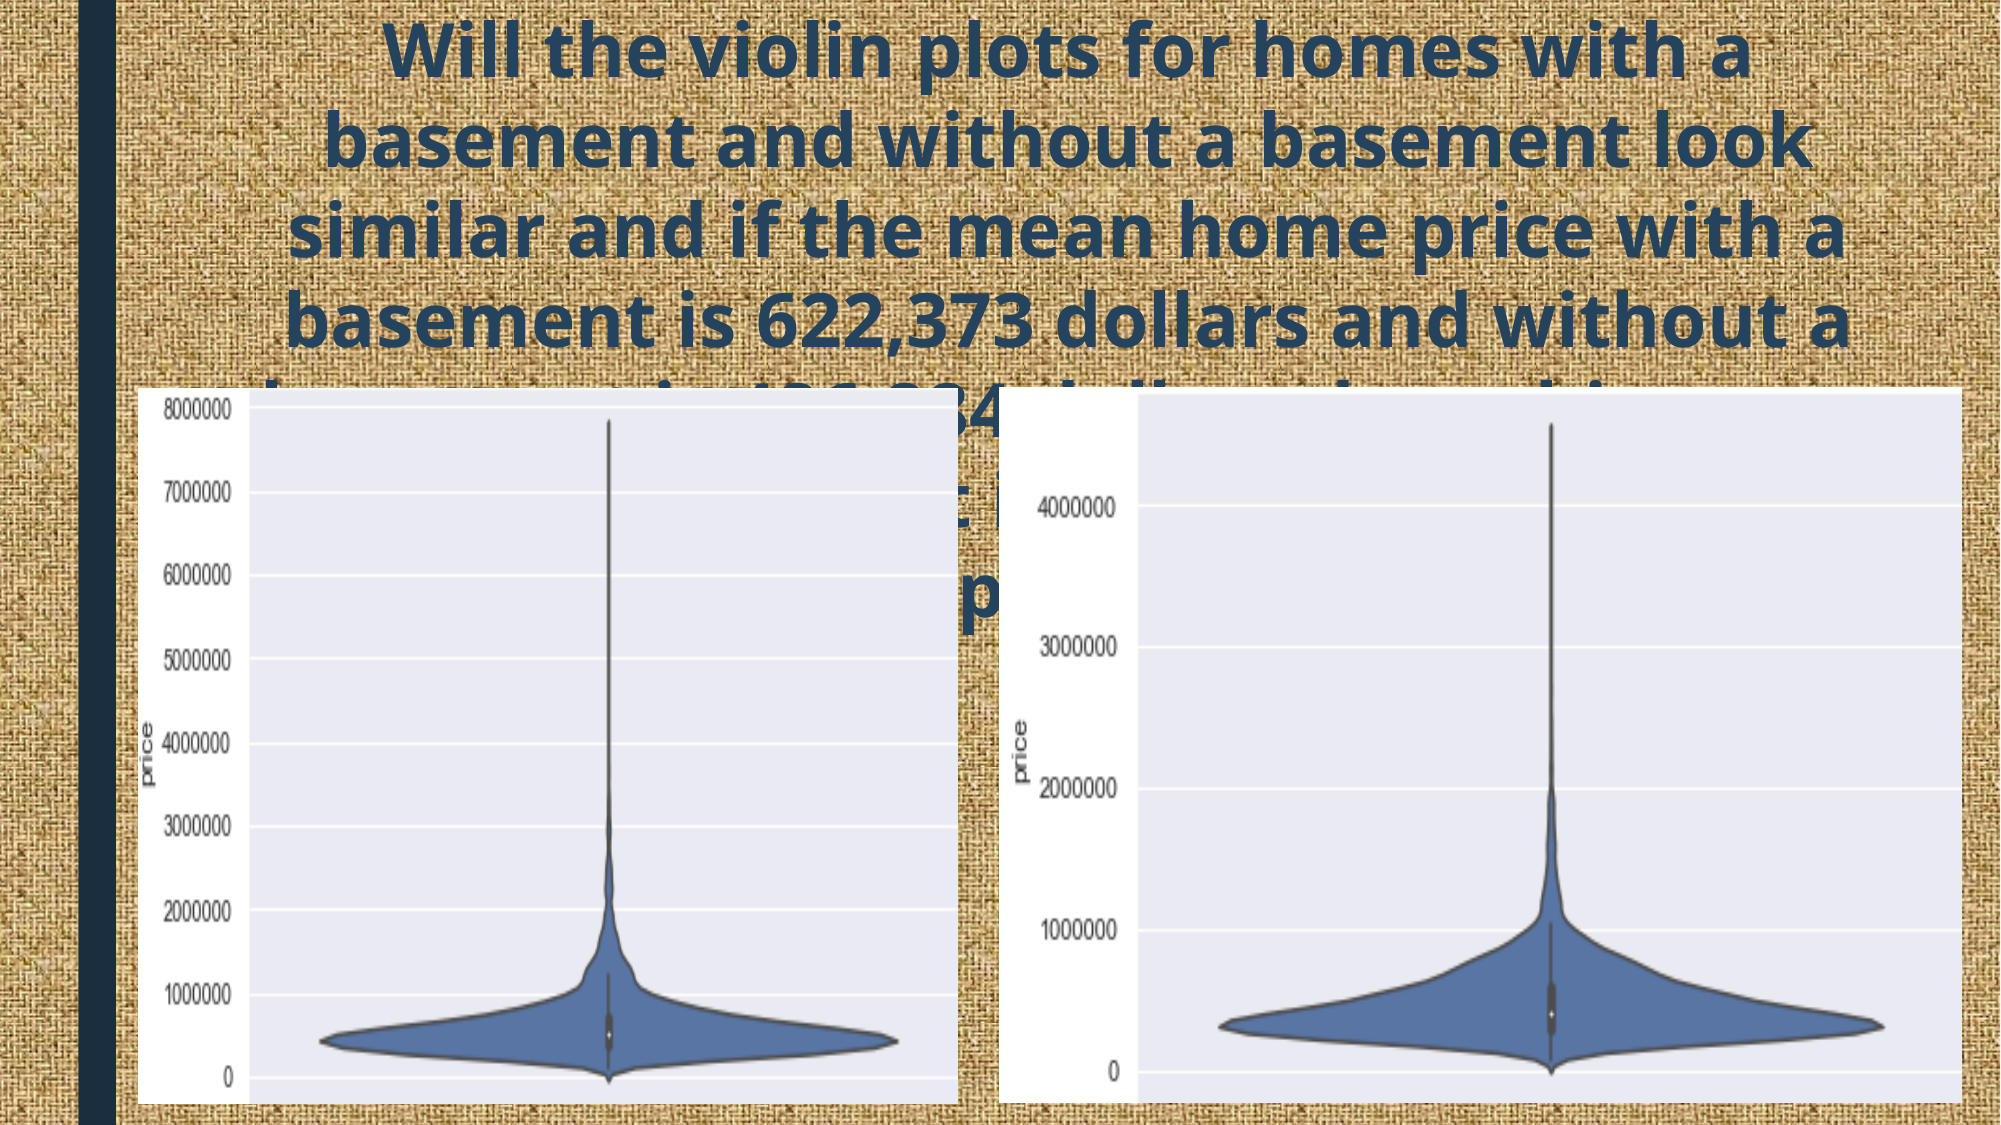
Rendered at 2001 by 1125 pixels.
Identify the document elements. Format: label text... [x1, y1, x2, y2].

text_box Will the violin plots for homes with a basement and without a basement look similar and if the mean home price with a basement is 622,373 dollars and without a basement is 486,884 dollars does this mean having a basement is correlated with home price? [176, 0, 1962, 640]
picture [116, 0, 2001, 1125]
picture [0, 0, 78, 1125]
